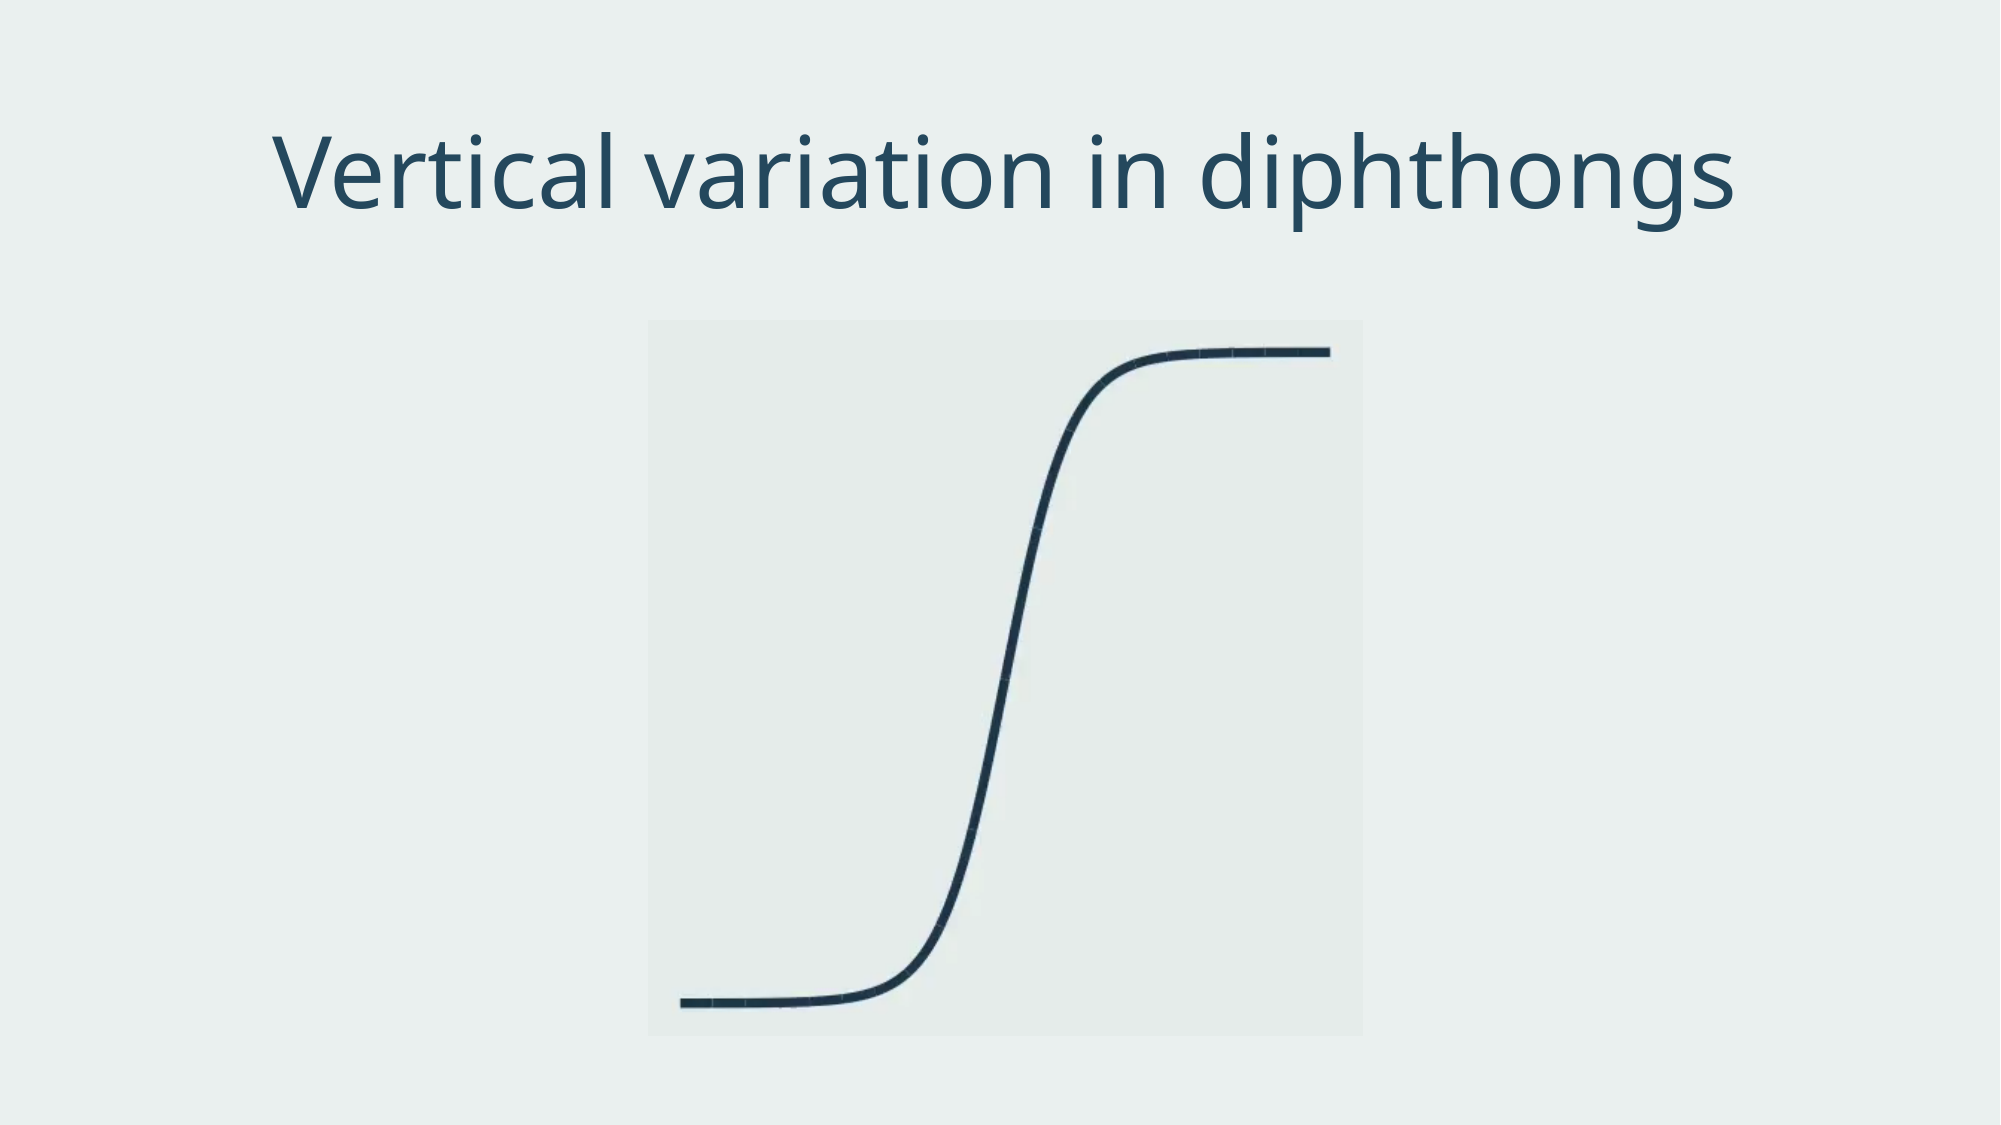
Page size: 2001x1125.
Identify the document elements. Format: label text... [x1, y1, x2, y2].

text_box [647, 319, 1364, 1036]
title Vertical variation in diphthongs [182, 83, 1829, 238]
